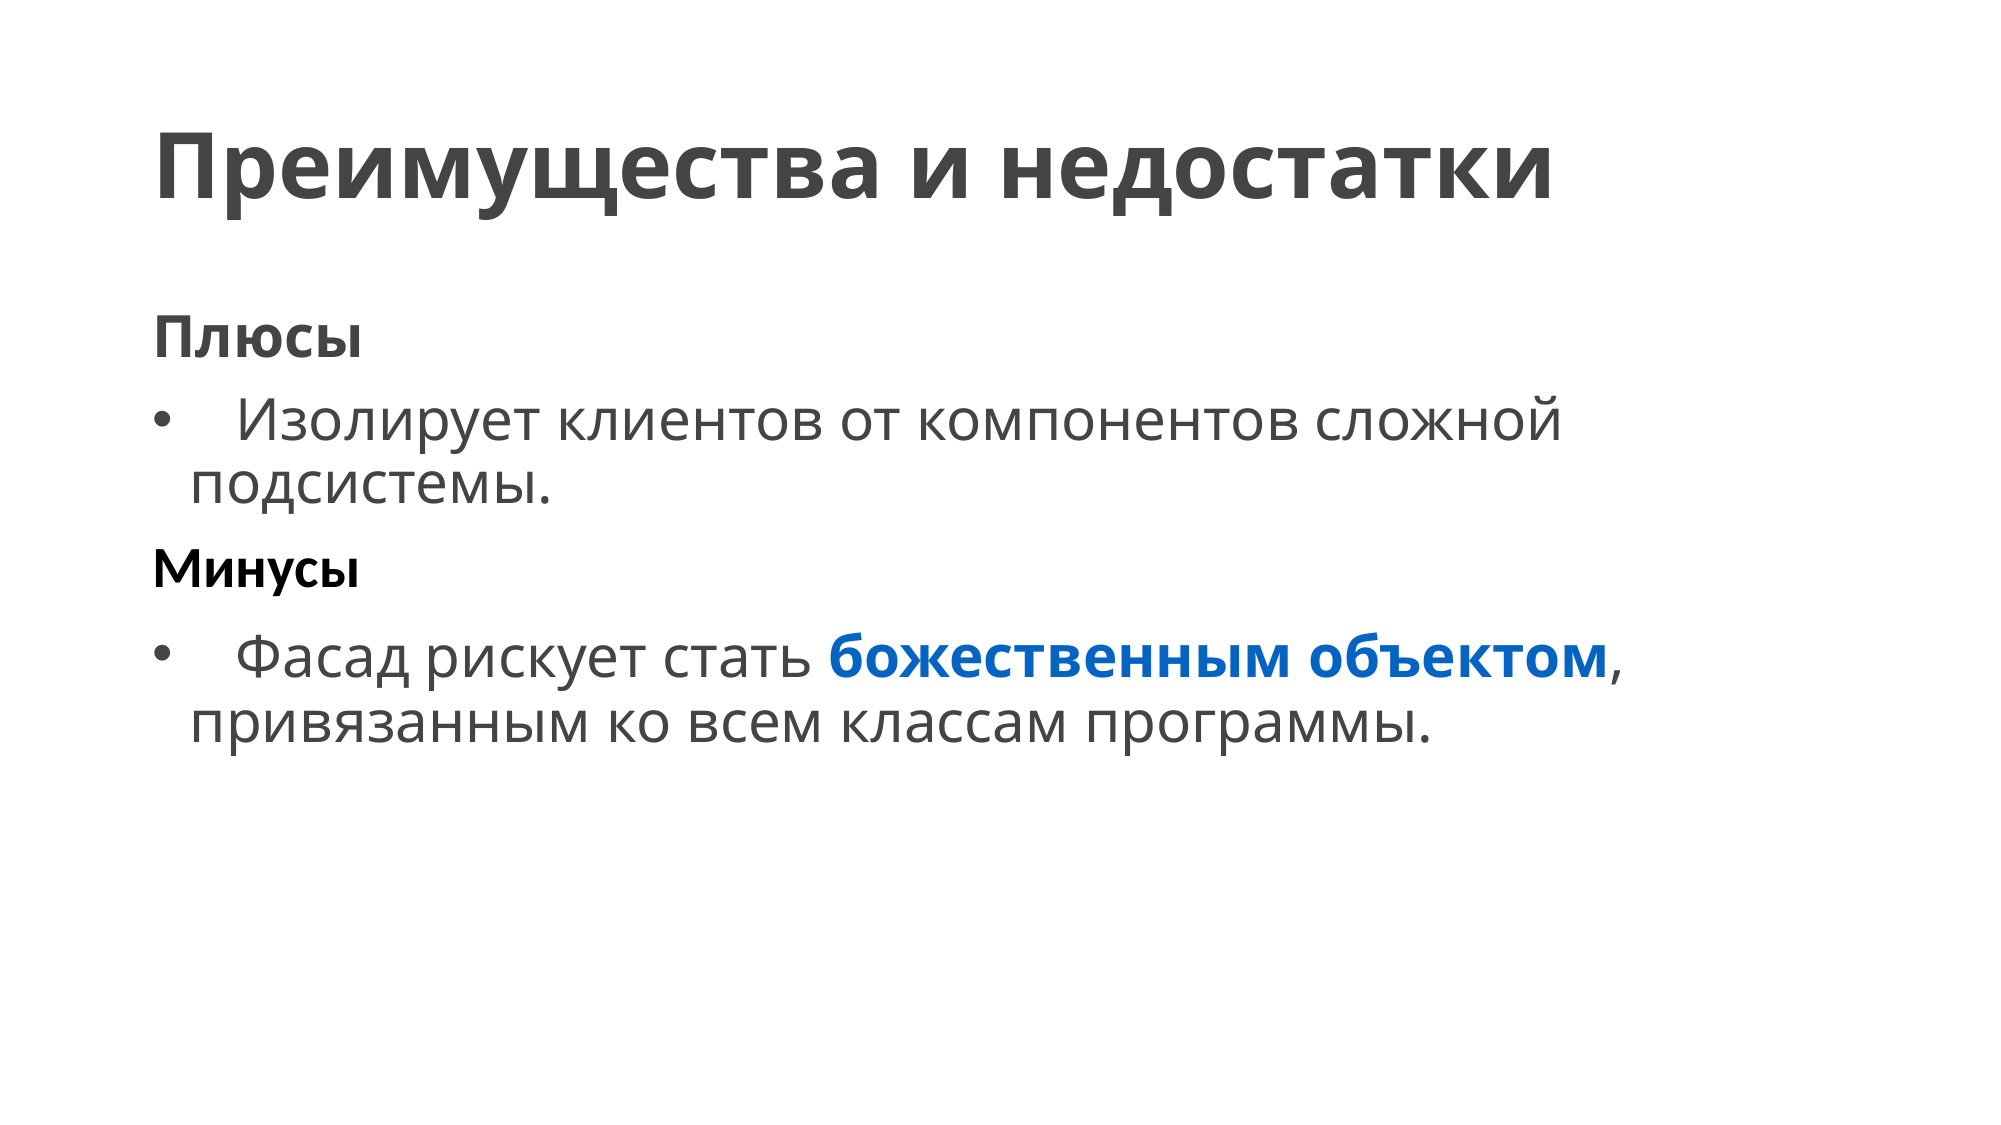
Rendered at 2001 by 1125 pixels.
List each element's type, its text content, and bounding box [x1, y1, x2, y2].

title Преимущества и недостатки [137, 59, 1863, 278]
list Плюсы Изолирует клиентов от компонентов сложной подсистемы. Минусы Фасад рискует стать божественным объектом, привязанным ко всем классам программы. [137, 299, 1863, 1014]
